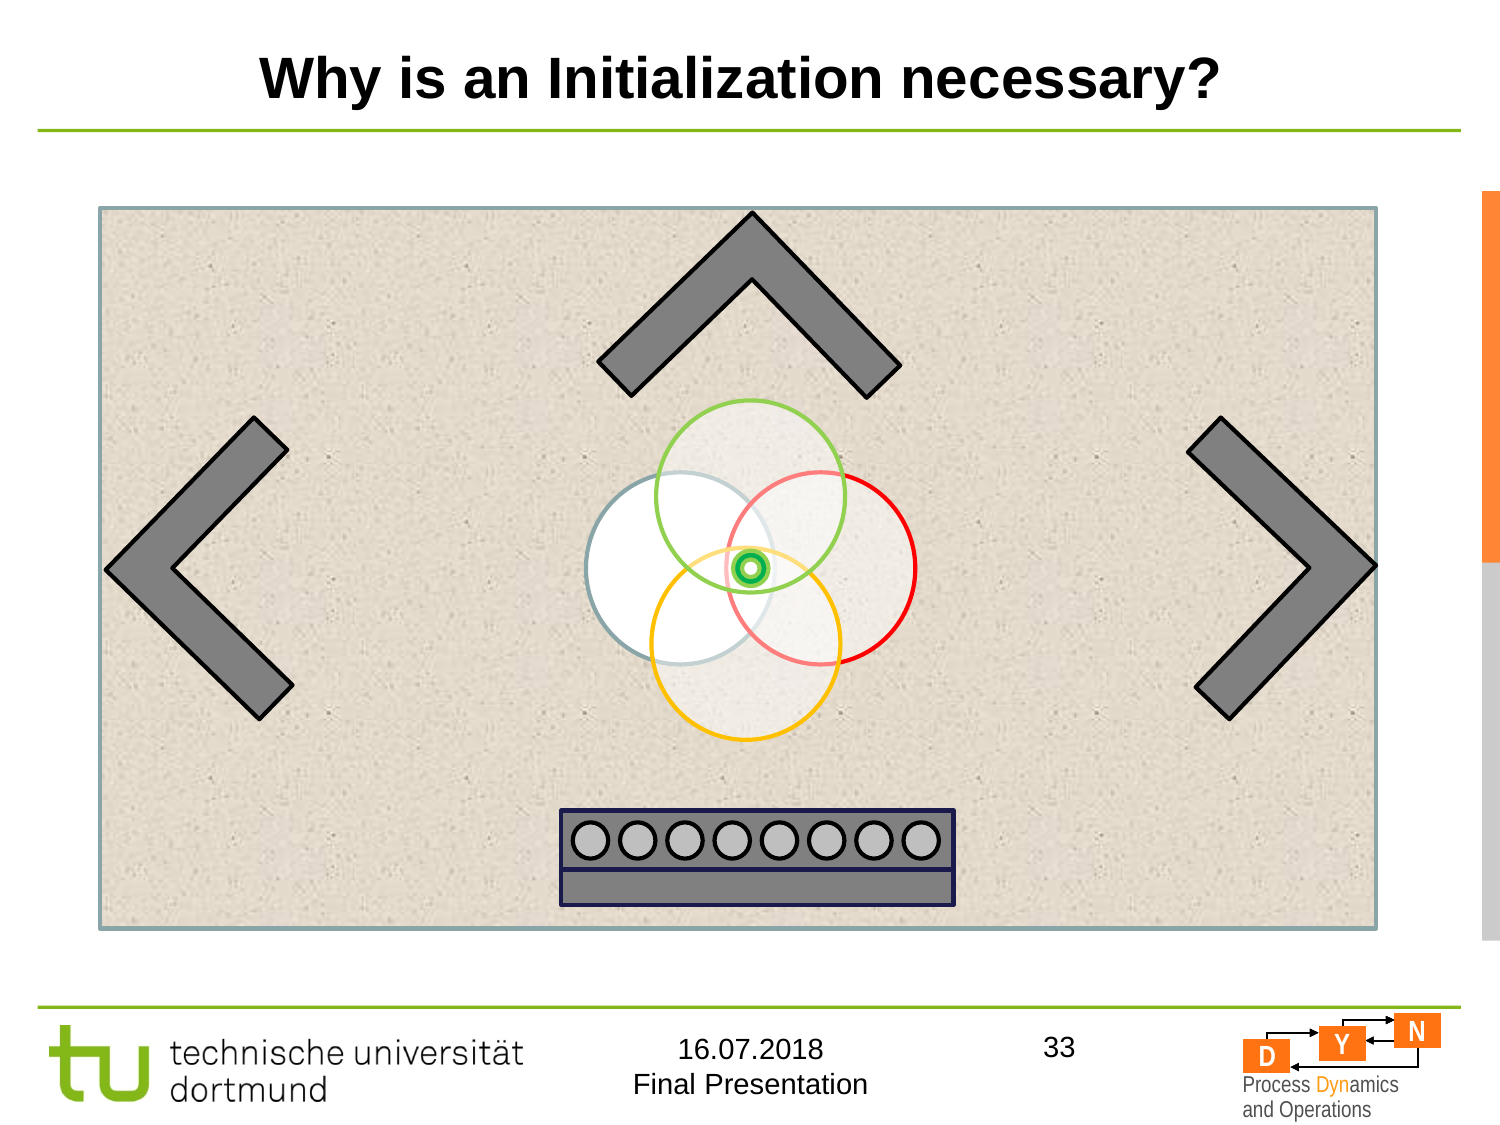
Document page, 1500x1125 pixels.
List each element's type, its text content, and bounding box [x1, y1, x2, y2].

text_box [596, 210, 903, 400]
text_box [649, 568, 843, 742]
text_box [806, 820, 847, 861]
title Why is an Initialization necessary? [81, 10, 1417, 141]
picture [49, 1025, 523, 1102]
text_box [570, 820, 611, 861]
text_box [98, 206, 1378, 931]
text_box [759, 820, 800, 861]
text_box [559, 872, 956, 907]
text_box [901, 820, 941, 861]
text_box [103, 415, 295, 722]
text_box [583, 473, 683, 662]
text_box [559, 808, 956, 872]
text_box [617, 820, 658, 861]
text_box [730, 548, 771, 589]
text_box [712, 820, 753, 861]
text_box [654, 398, 848, 595]
text_box [854, 820, 894, 861]
text_box [665, 820, 705, 861]
text_box [1185, 415, 1379, 722]
text_box [813, 473, 918, 665]
